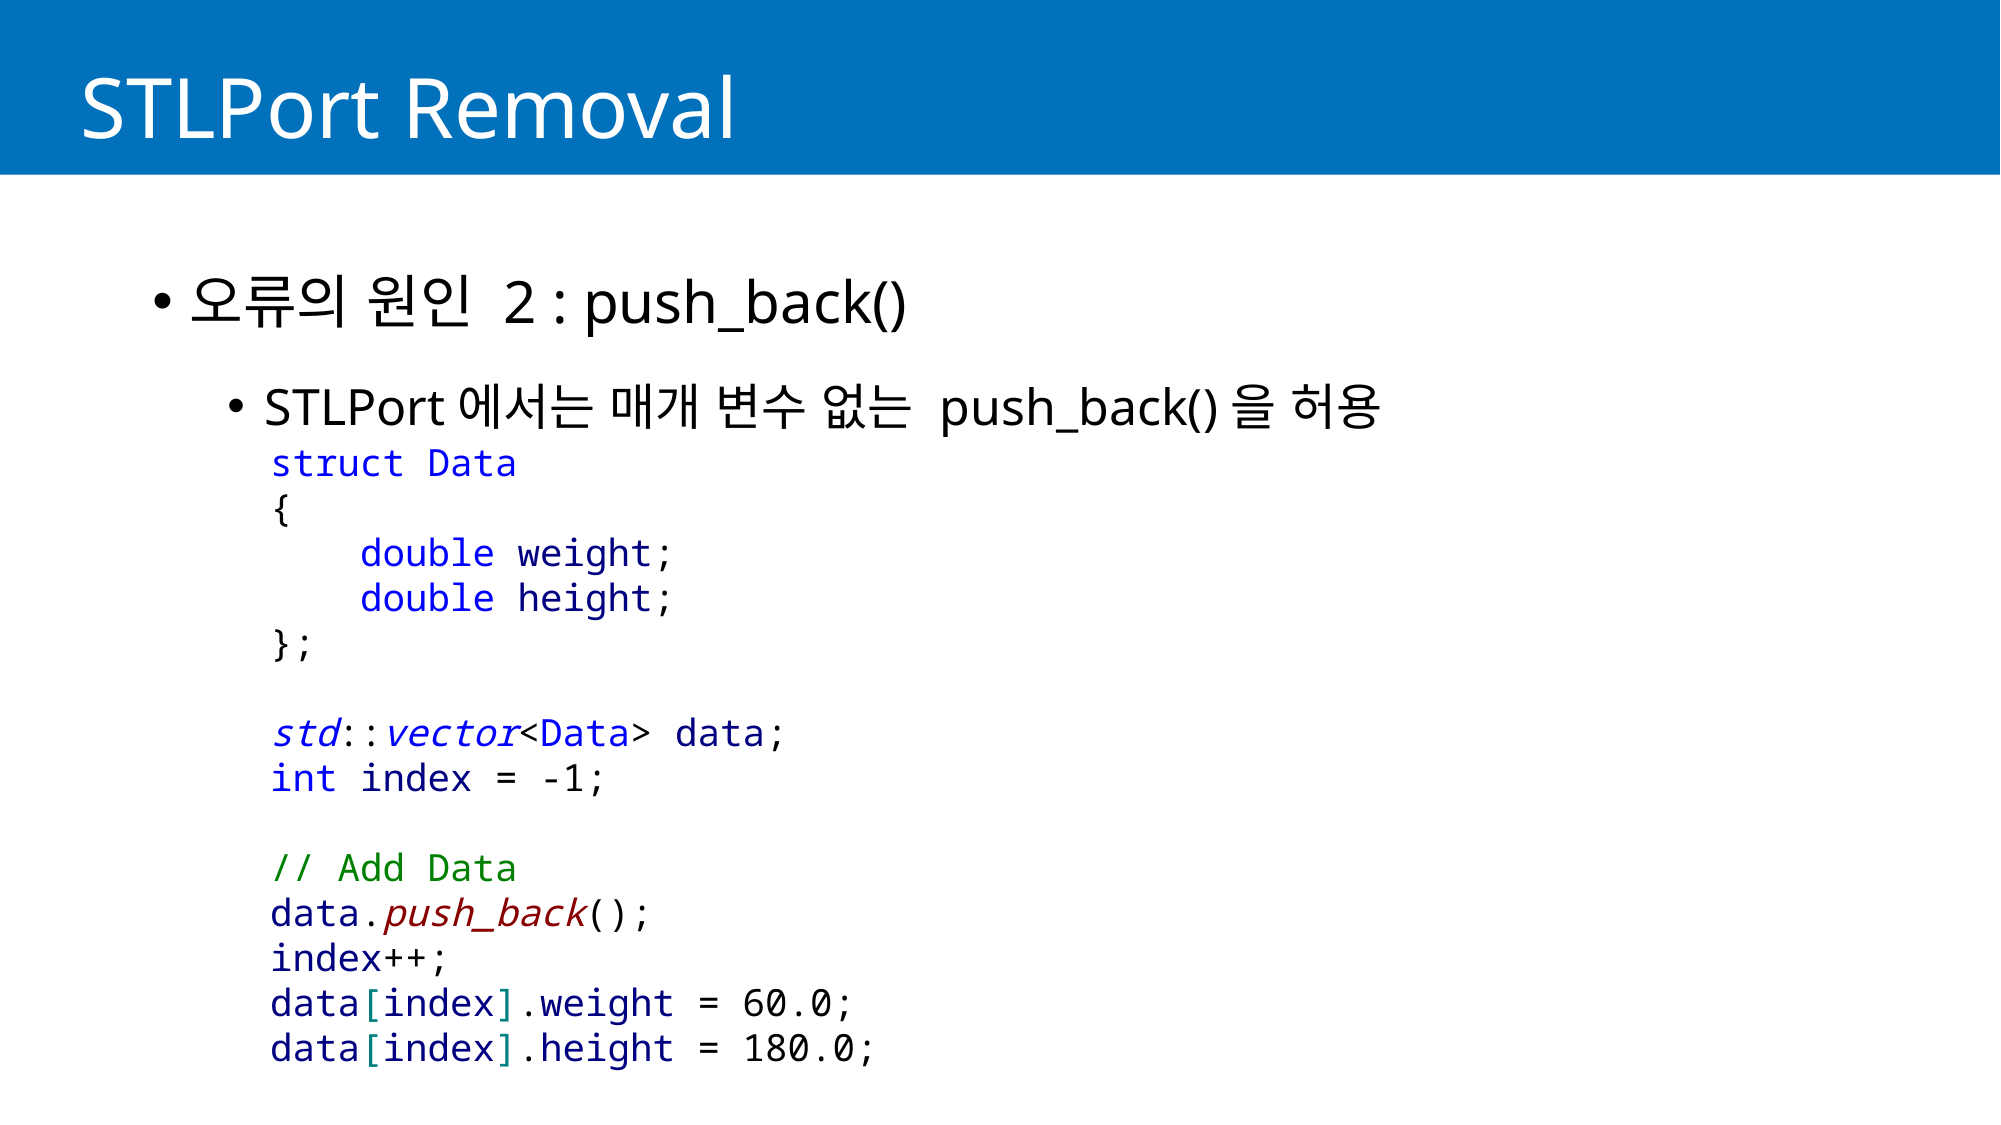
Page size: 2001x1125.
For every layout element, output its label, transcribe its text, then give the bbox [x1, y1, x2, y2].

text_box struct Data { double weight; double height; }; std::vector<Data> data; int index = -1; // Add Data data.push_back(); index++; data[index].weight = 60.0; data[index].height = 180.0; [255, 431, 1256, 1076]
title STLPort Removal [65, 2, 1791, 220]
list 오류의 원인 2 : push_back() STLPort에서는 매개 변수 없는 push_back()을 허용 [137, 222, 1863, 937]
picture [0, 0, 2000, 1125]
